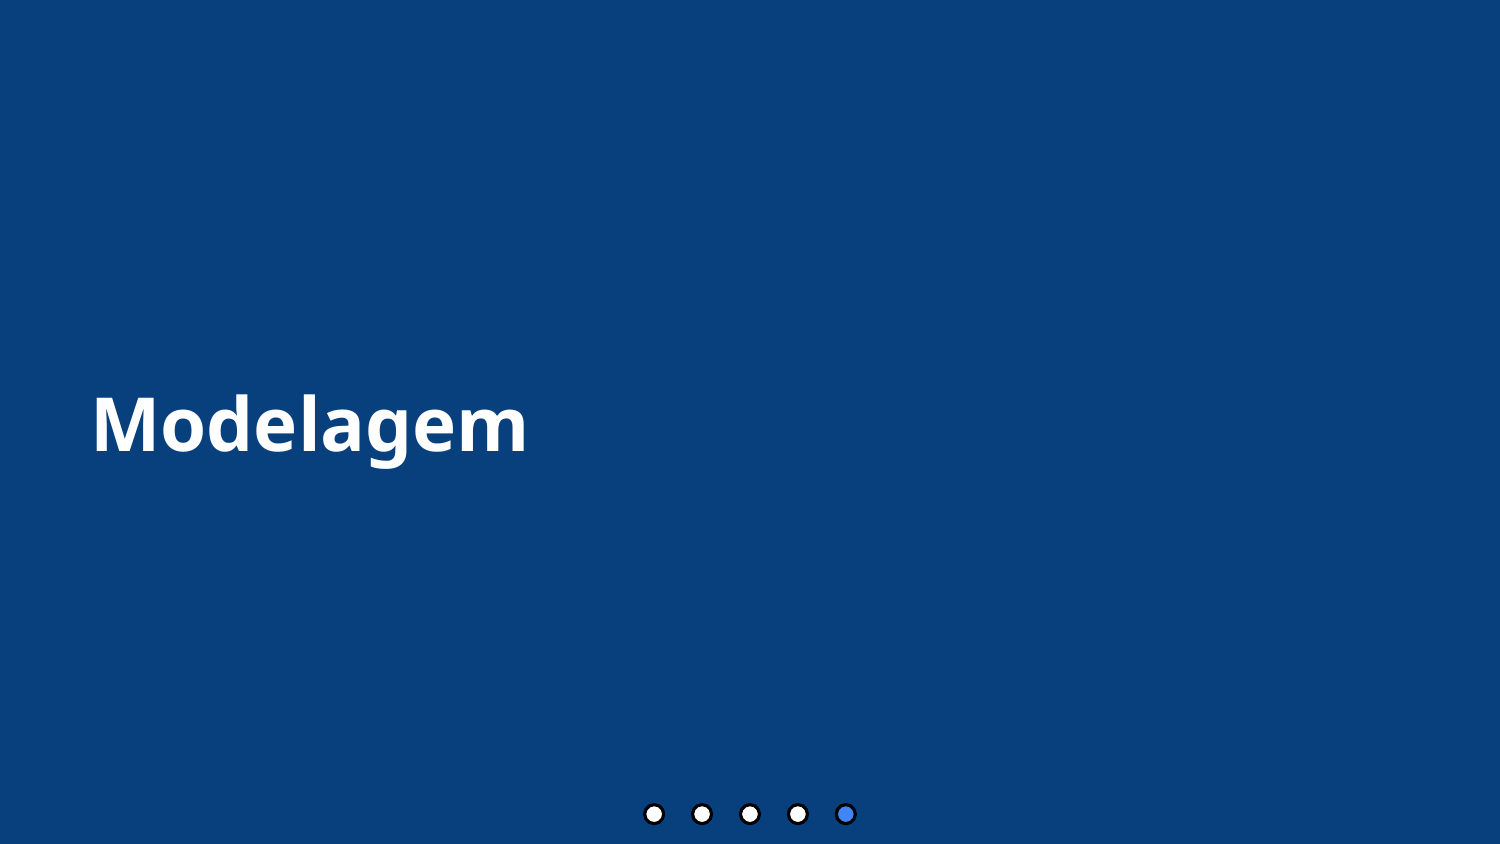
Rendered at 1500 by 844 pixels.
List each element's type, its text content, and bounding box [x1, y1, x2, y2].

title Modelagem [75, 338, 1425, 505]
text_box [644, 804, 856, 824]
